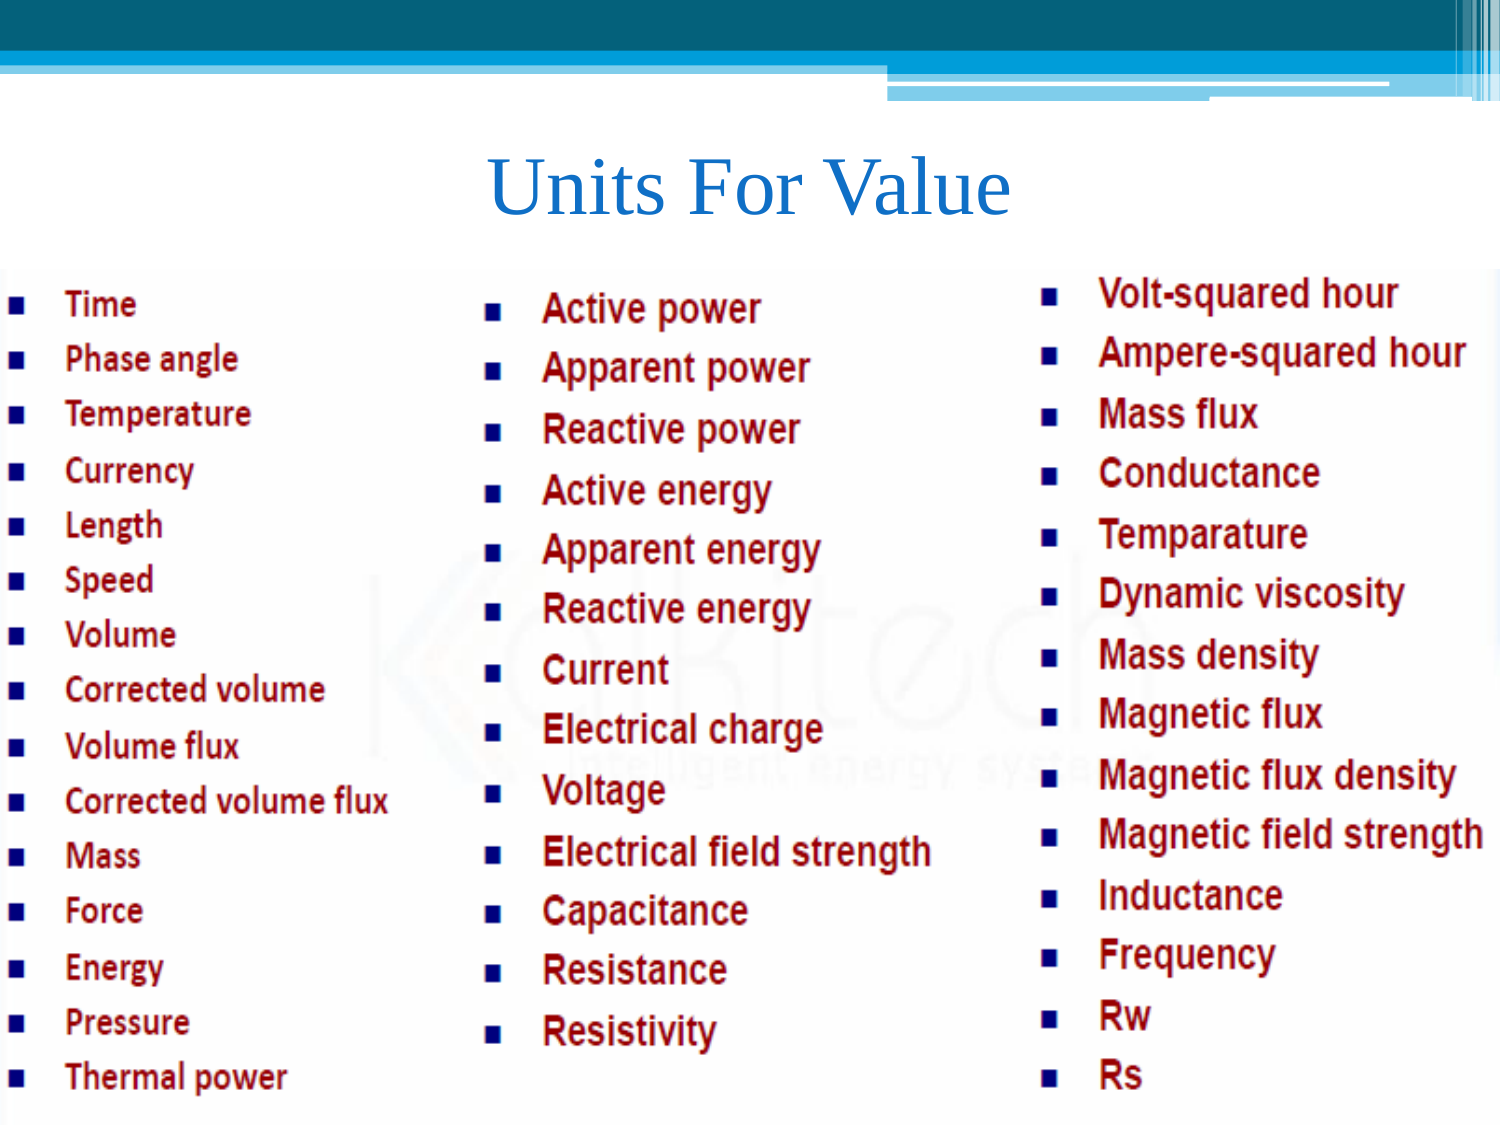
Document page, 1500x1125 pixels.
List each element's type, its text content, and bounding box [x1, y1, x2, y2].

text_box Units For Value [0, 93, 1500, 269]
picture [0, 269, 1500, 1125]
